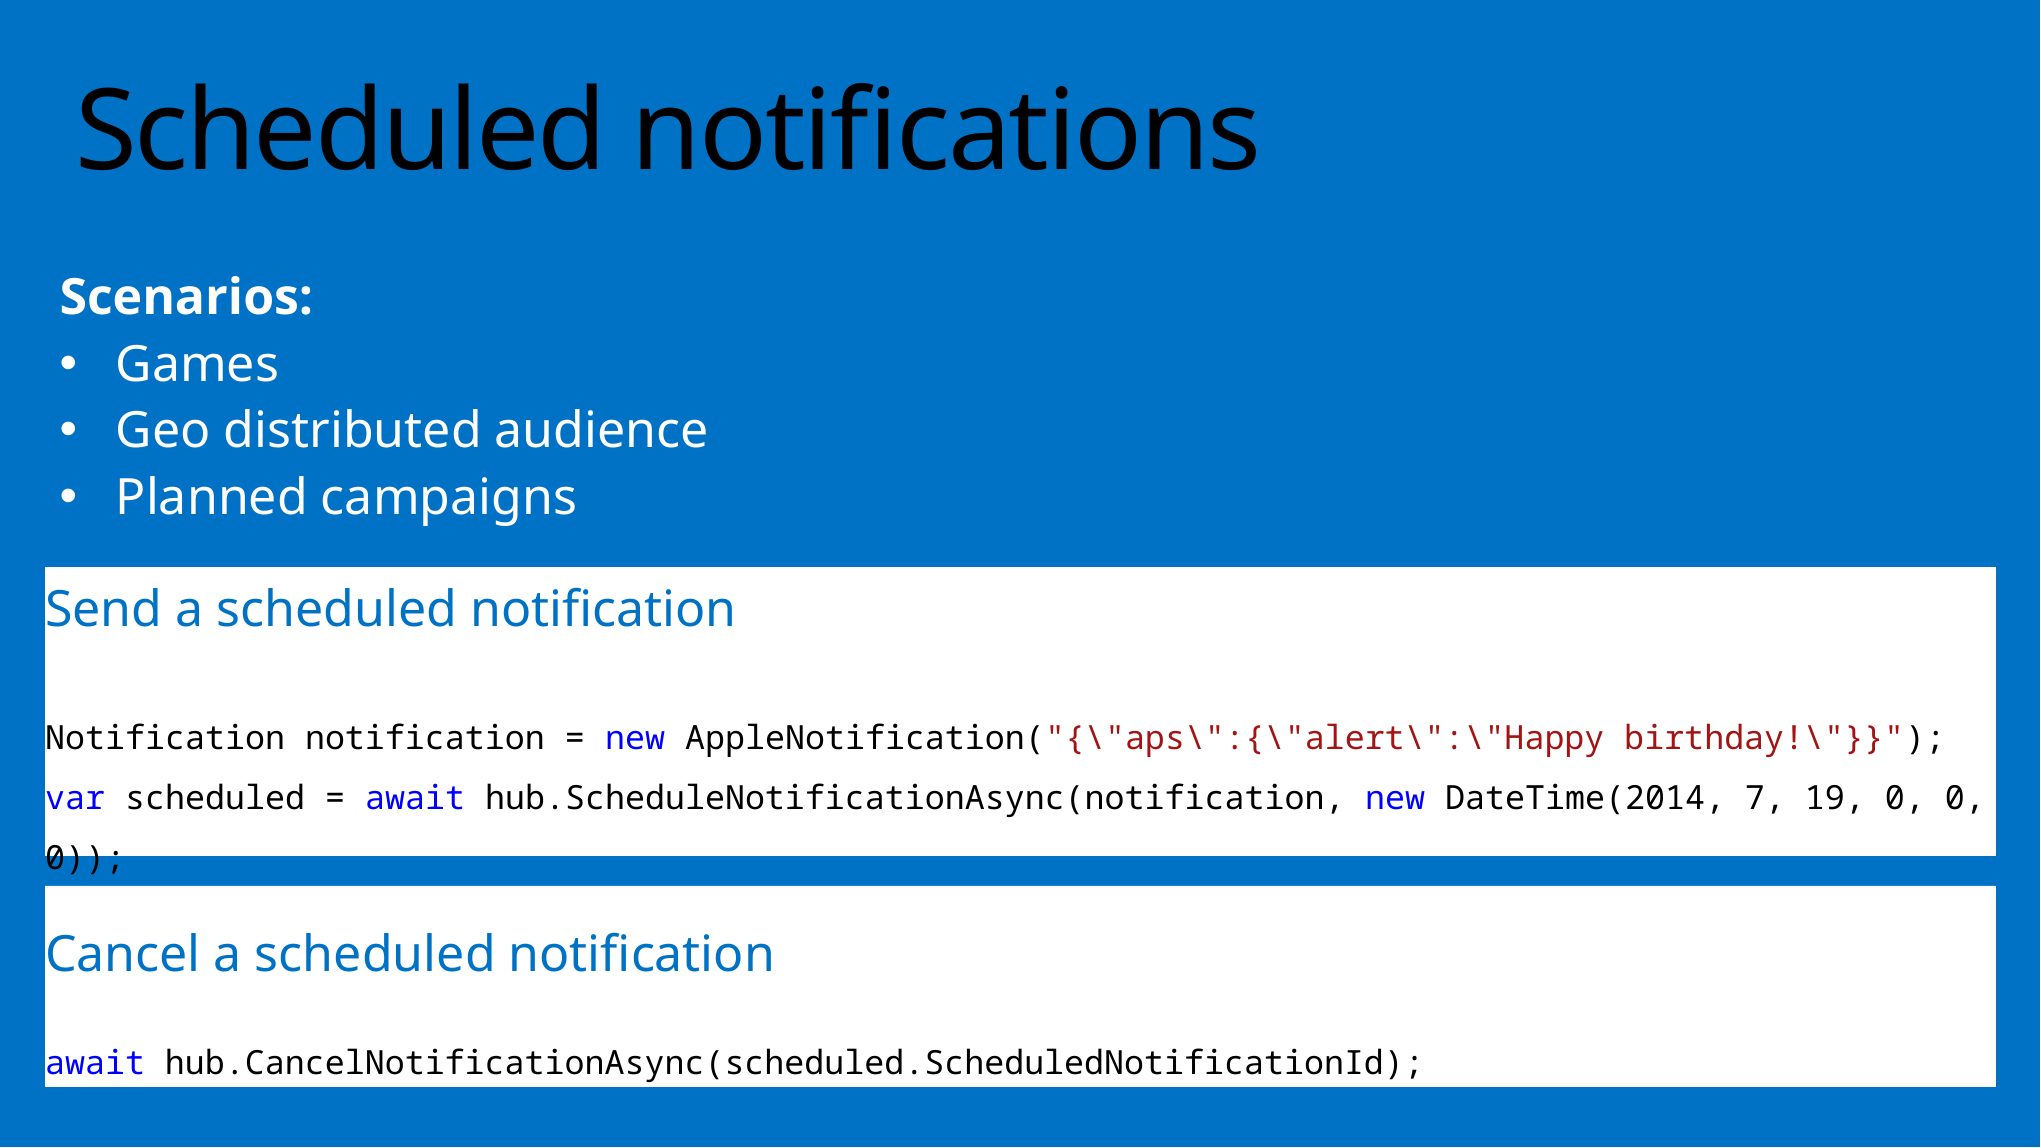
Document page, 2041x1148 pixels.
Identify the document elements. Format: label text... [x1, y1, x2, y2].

text_box Send a scheduled notification Notification notification = new AppleNotification("{\"aps\":{\"alert\":\"Happy birthday!\"}}"); var scheduled = await hub.ScheduleNotificationAsync(notification, new DateTime(2014, 7, 19, 0, 0, 0)); [44, 567, 1996, 856]
text_box Cancel a scheduled notification await hub.CancelNotificationAsync(scheduled.ScheduledNotificationId); [44, 885, 1996, 1088]
title Scheduled notifications [45, 48, 1996, 199]
text_box Scenarios: Games Geo distributed audience Planned campaigns [29, 247, 740, 549]
